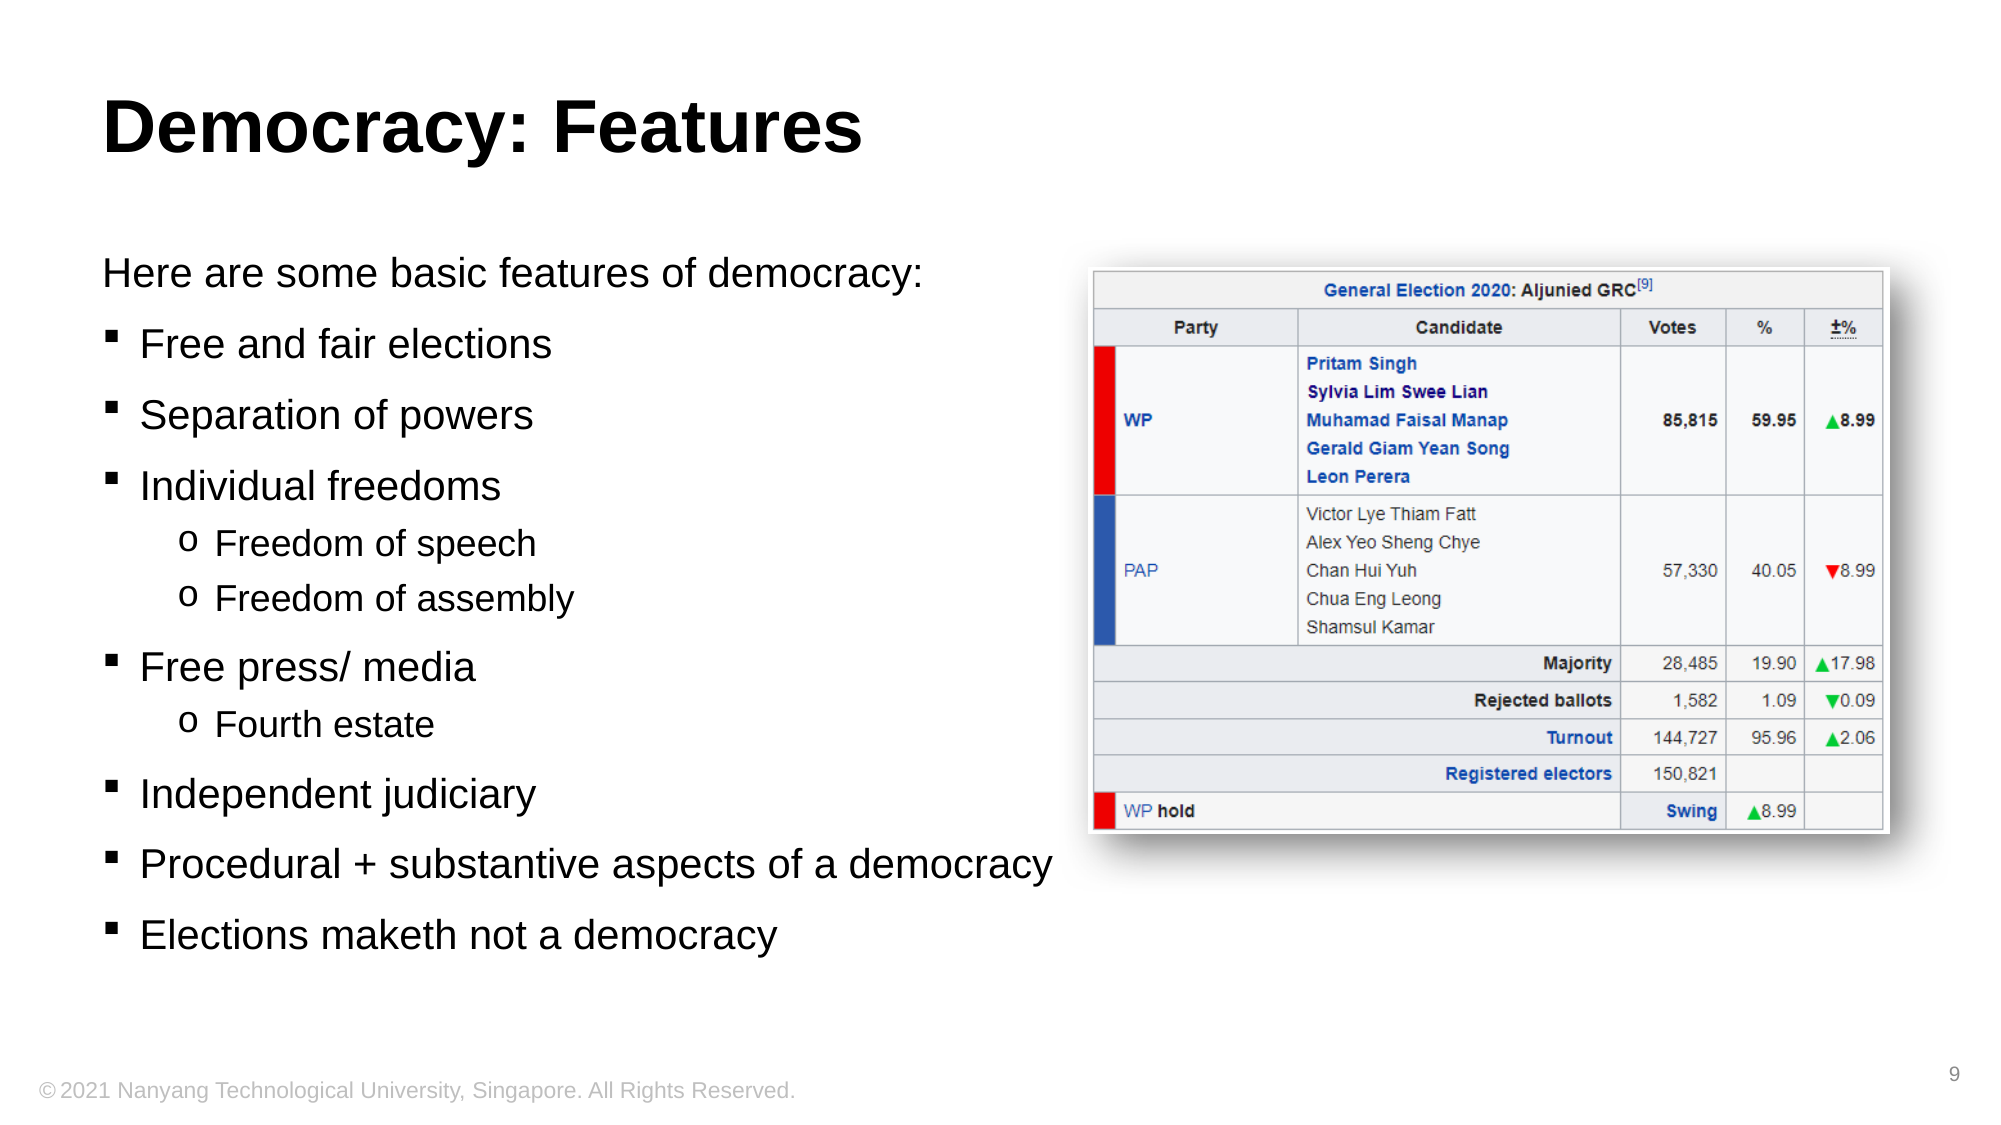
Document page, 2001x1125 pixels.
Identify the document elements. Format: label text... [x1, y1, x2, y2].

list Here are some basic features of democracy: Free and fair elections Separation of powers Individual freedoms Freedom of speech Freedom of assembly Free press/ media Fourth estate Independent judiciary Procedural + substantive aspects of a democracy Elections maketh not a democracy [86, 238, 1812, 1014]
slide_number 9 [1525, 1042, 1976, 1103]
picture [1088, 267, 1890, 834]
title Democracy: Features [86, 59, 1812, 198]
